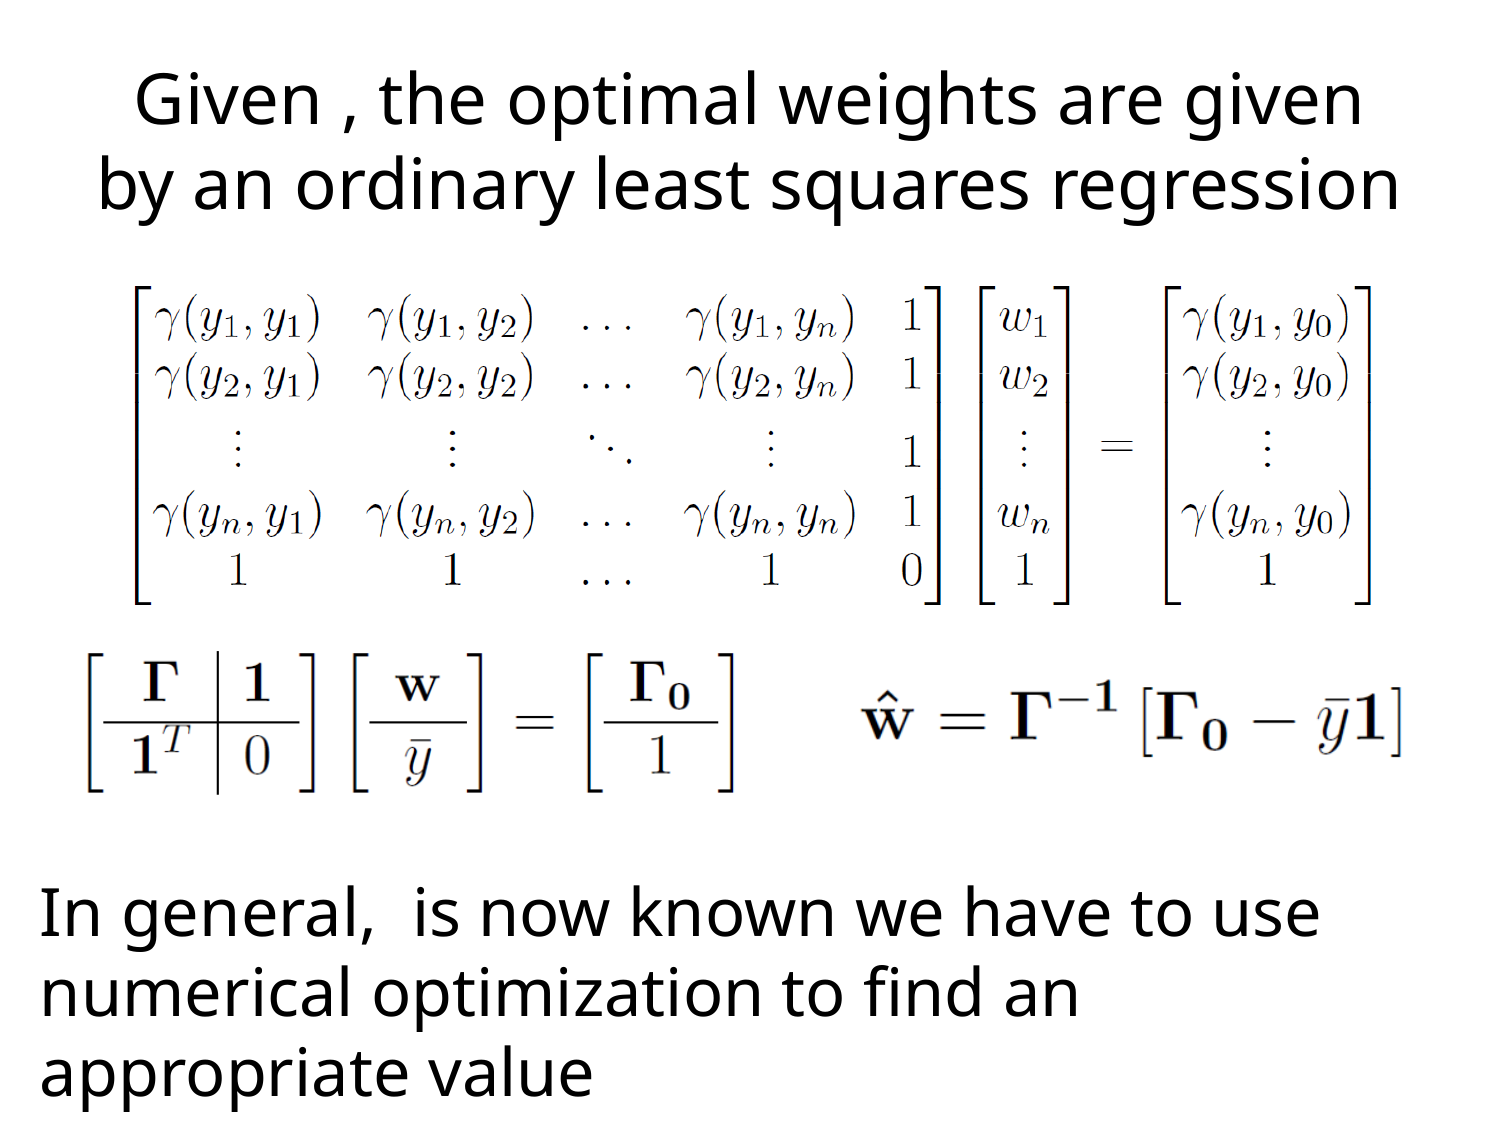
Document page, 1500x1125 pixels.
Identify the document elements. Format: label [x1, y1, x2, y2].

picture [62, 632, 749, 815]
picture [846, 667, 1415, 780]
picture [112, 274, 1384, 626]
